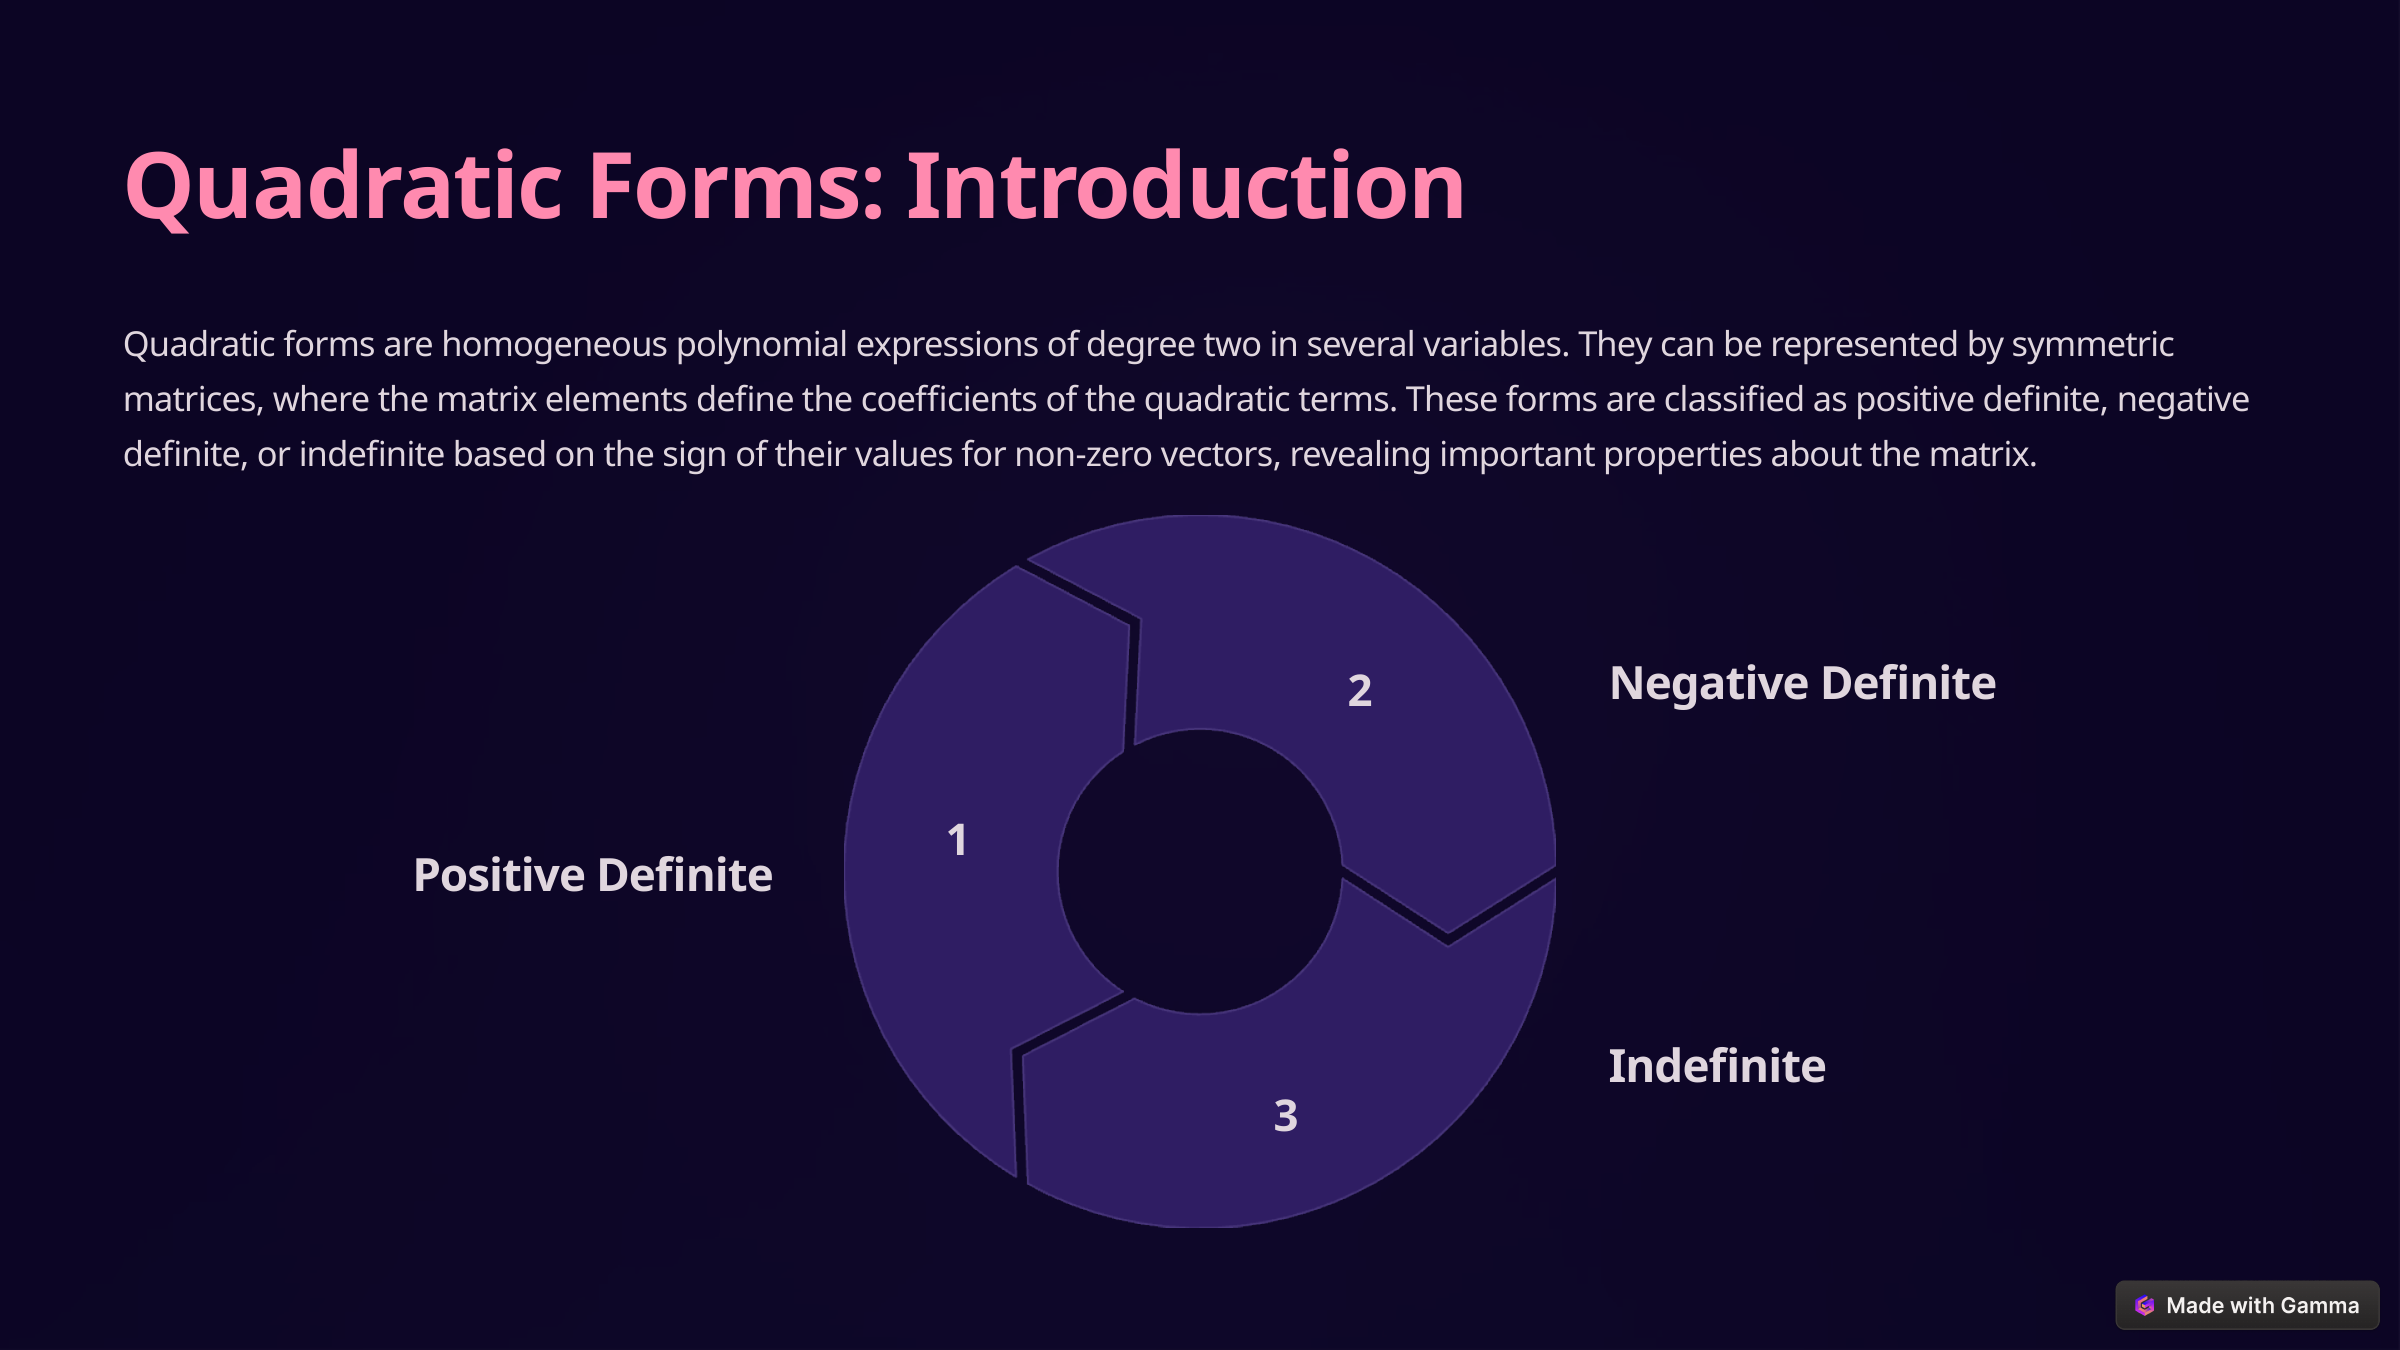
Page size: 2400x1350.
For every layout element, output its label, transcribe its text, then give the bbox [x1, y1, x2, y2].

text_box Quadratic Forms: Introduction [122, 122, 1366, 238]
picture [844, 515, 1556, 1228]
text_box Positive Definite [312, 842, 774, 901]
text_box Negative Definite [1608, 651, 2070, 710]
text_box Indefinite [1608, 1034, 2070, 1092]
text_box Quadratic forms are homogeneous polynomial expressions of degree two in several variables. They can be represented by symmetric matrices, where the matrix elements define the coefficients of the quadratic terms. These forms are classified as positive definite, negative definite, or indefinite based on the sign of their values for non-zero vectors, revealing important properties about the matrix. [122, 307, 2278, 477]
picture [2106, 1271, 2389, 1339]
